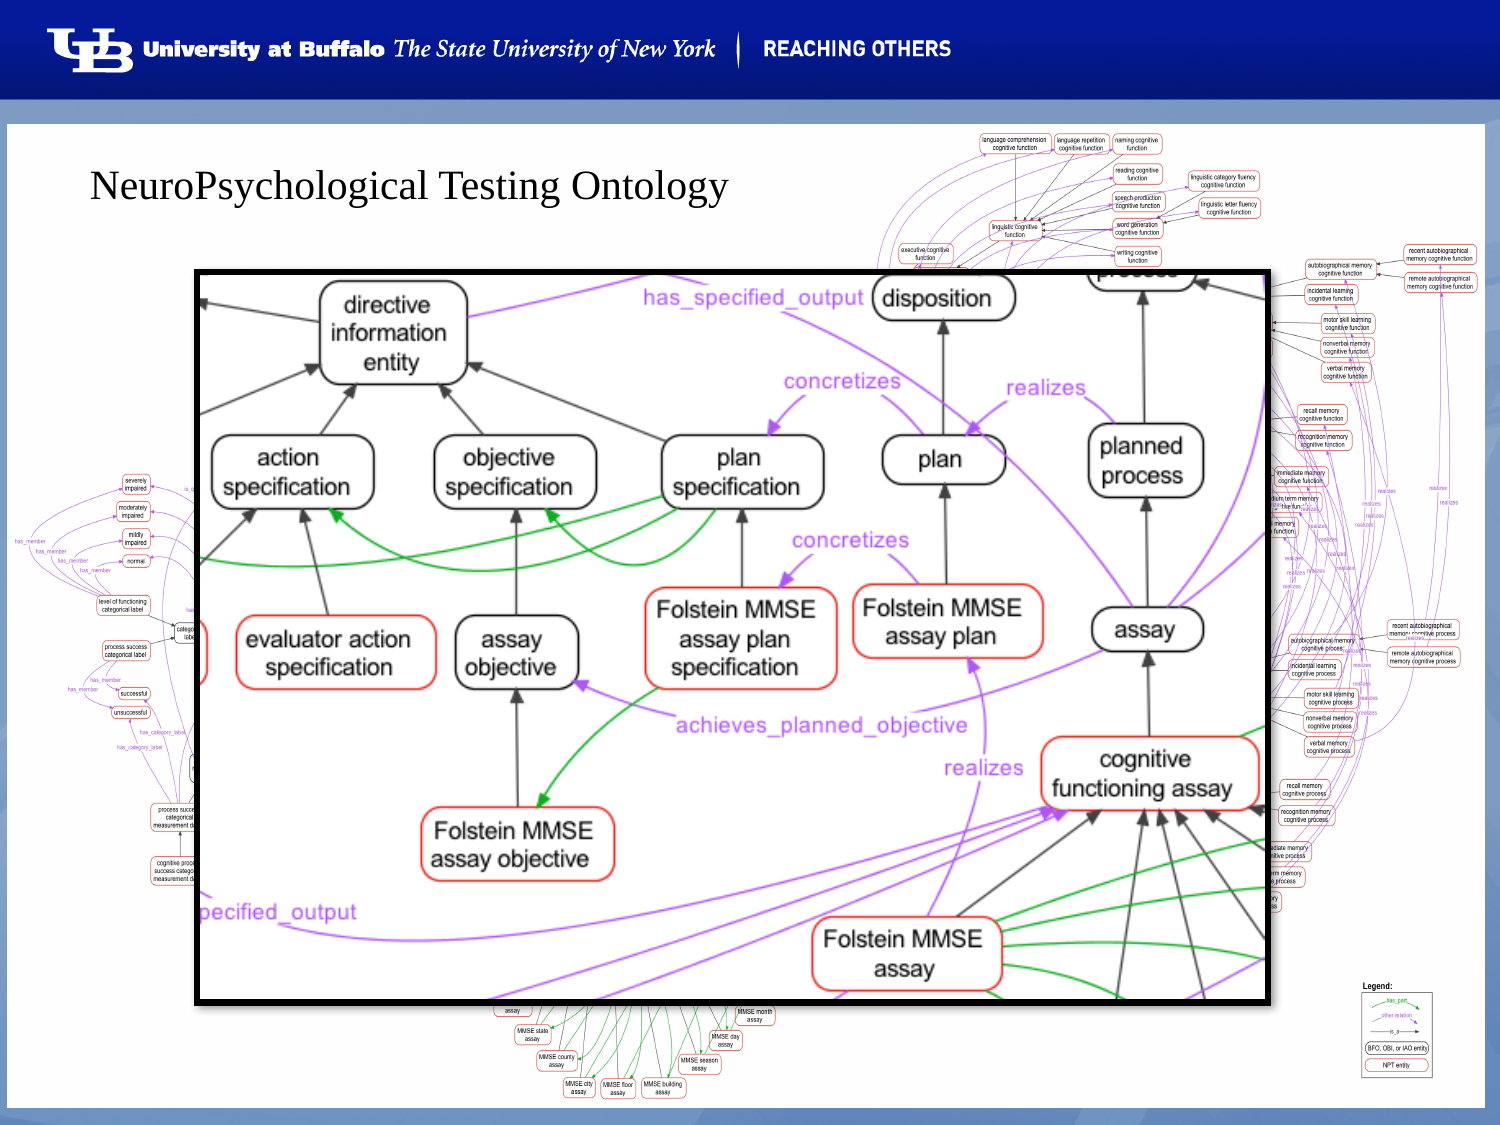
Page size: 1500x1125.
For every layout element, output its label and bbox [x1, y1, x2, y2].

list [6, 124, 1485, 1109]
picture [0, 0, 1500, 1125]
